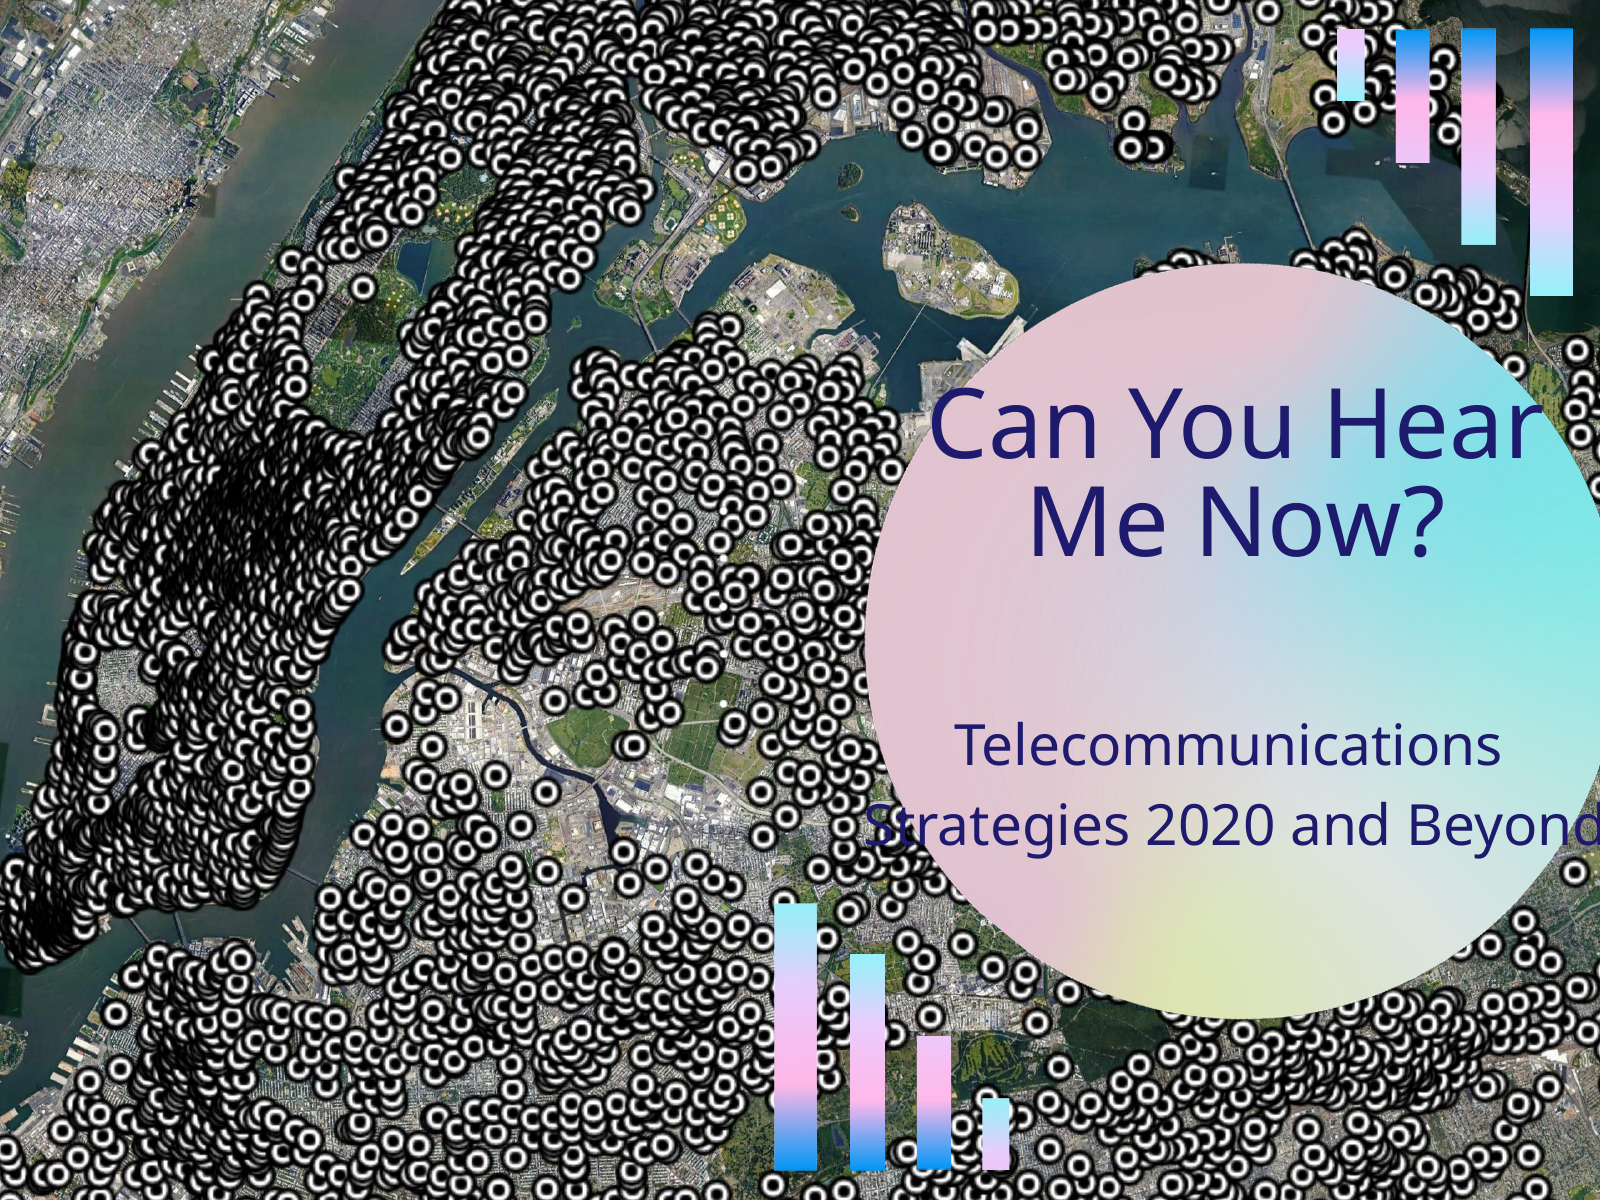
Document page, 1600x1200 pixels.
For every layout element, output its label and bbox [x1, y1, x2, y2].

picture [0, 0, 1600, 1200]
text_box [922, 380, 1550, 807]
text_box [855, 697, 859, 901]
text_box [773, 903, 1010, 1171]
text_box [1336, 28, 1573, 296]
